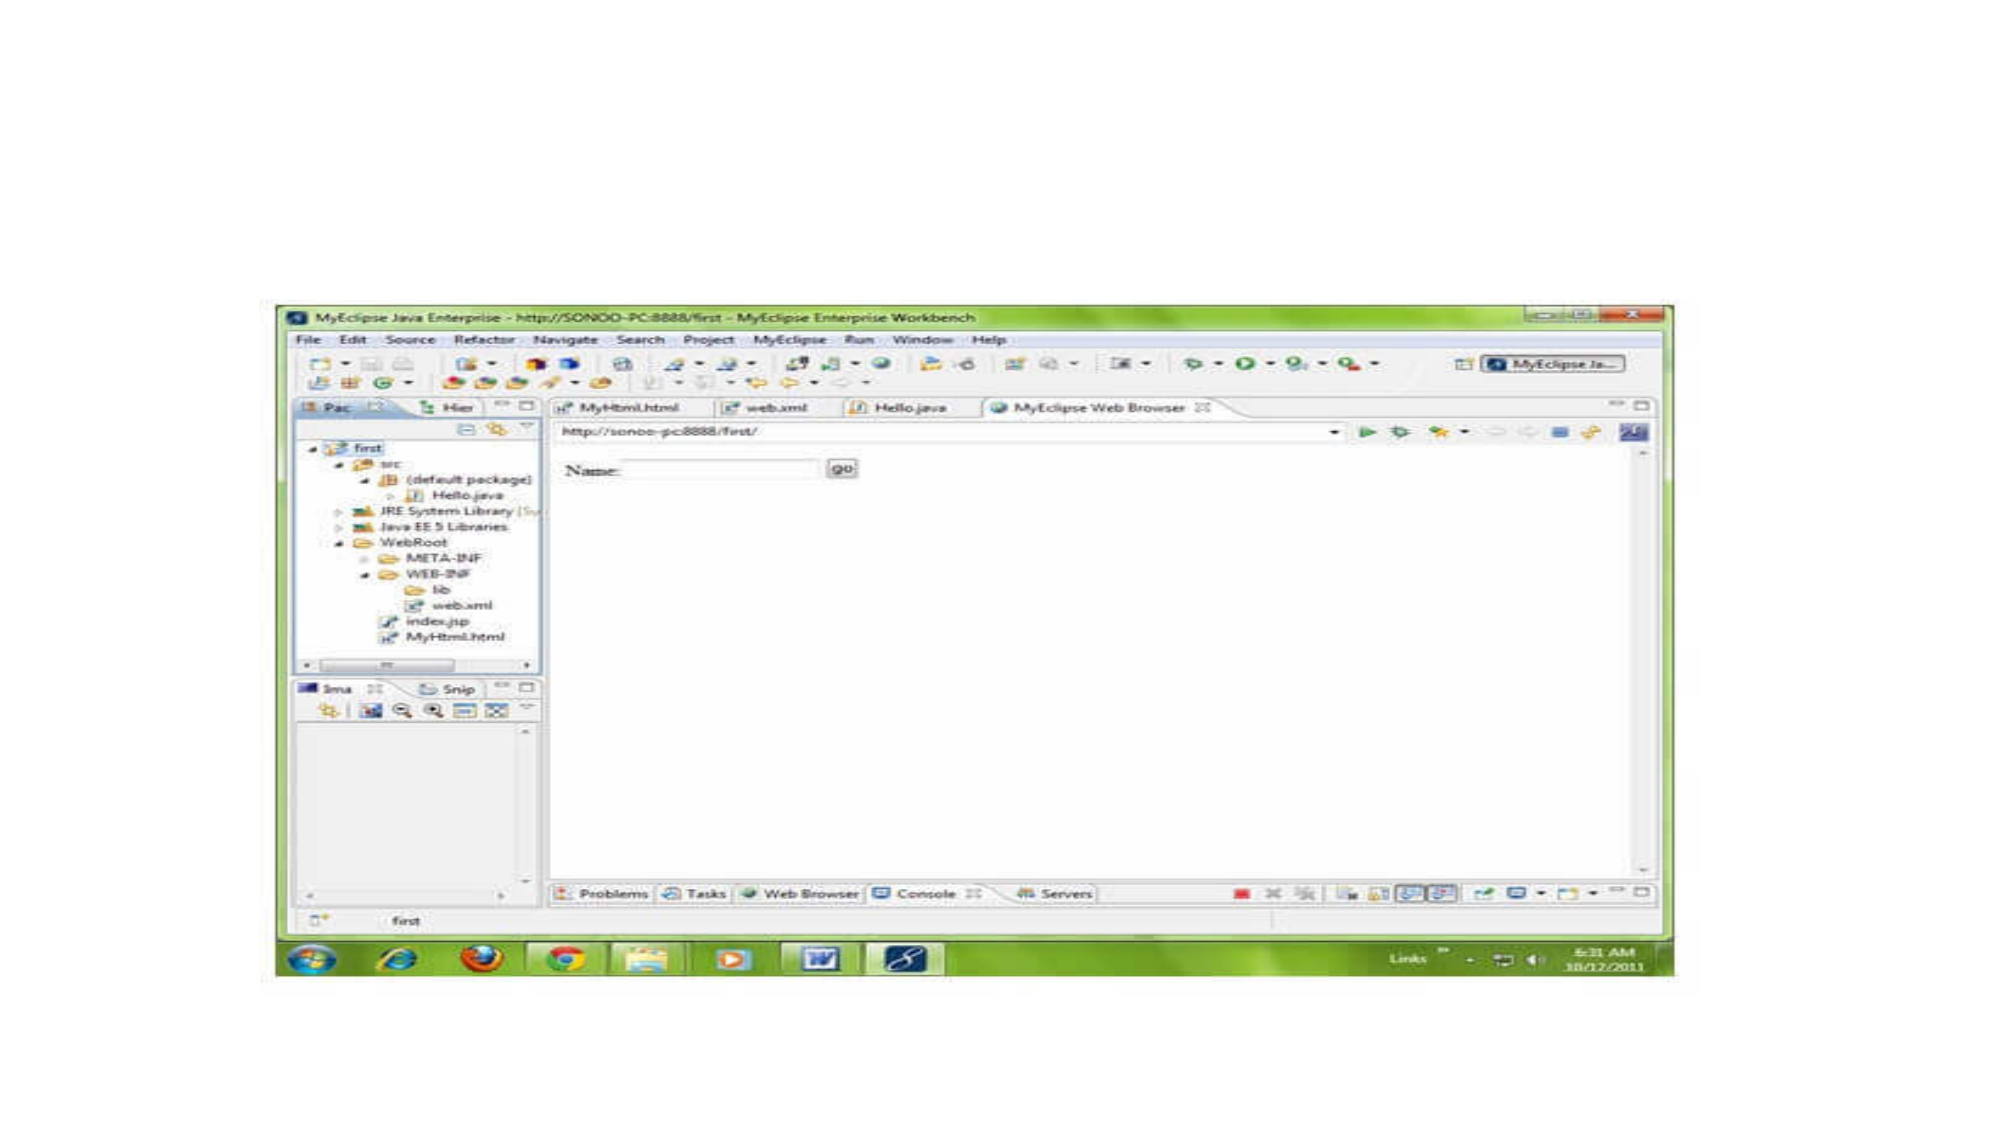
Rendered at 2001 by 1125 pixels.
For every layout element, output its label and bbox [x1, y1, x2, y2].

list [259, 299, 1753, 1014]
